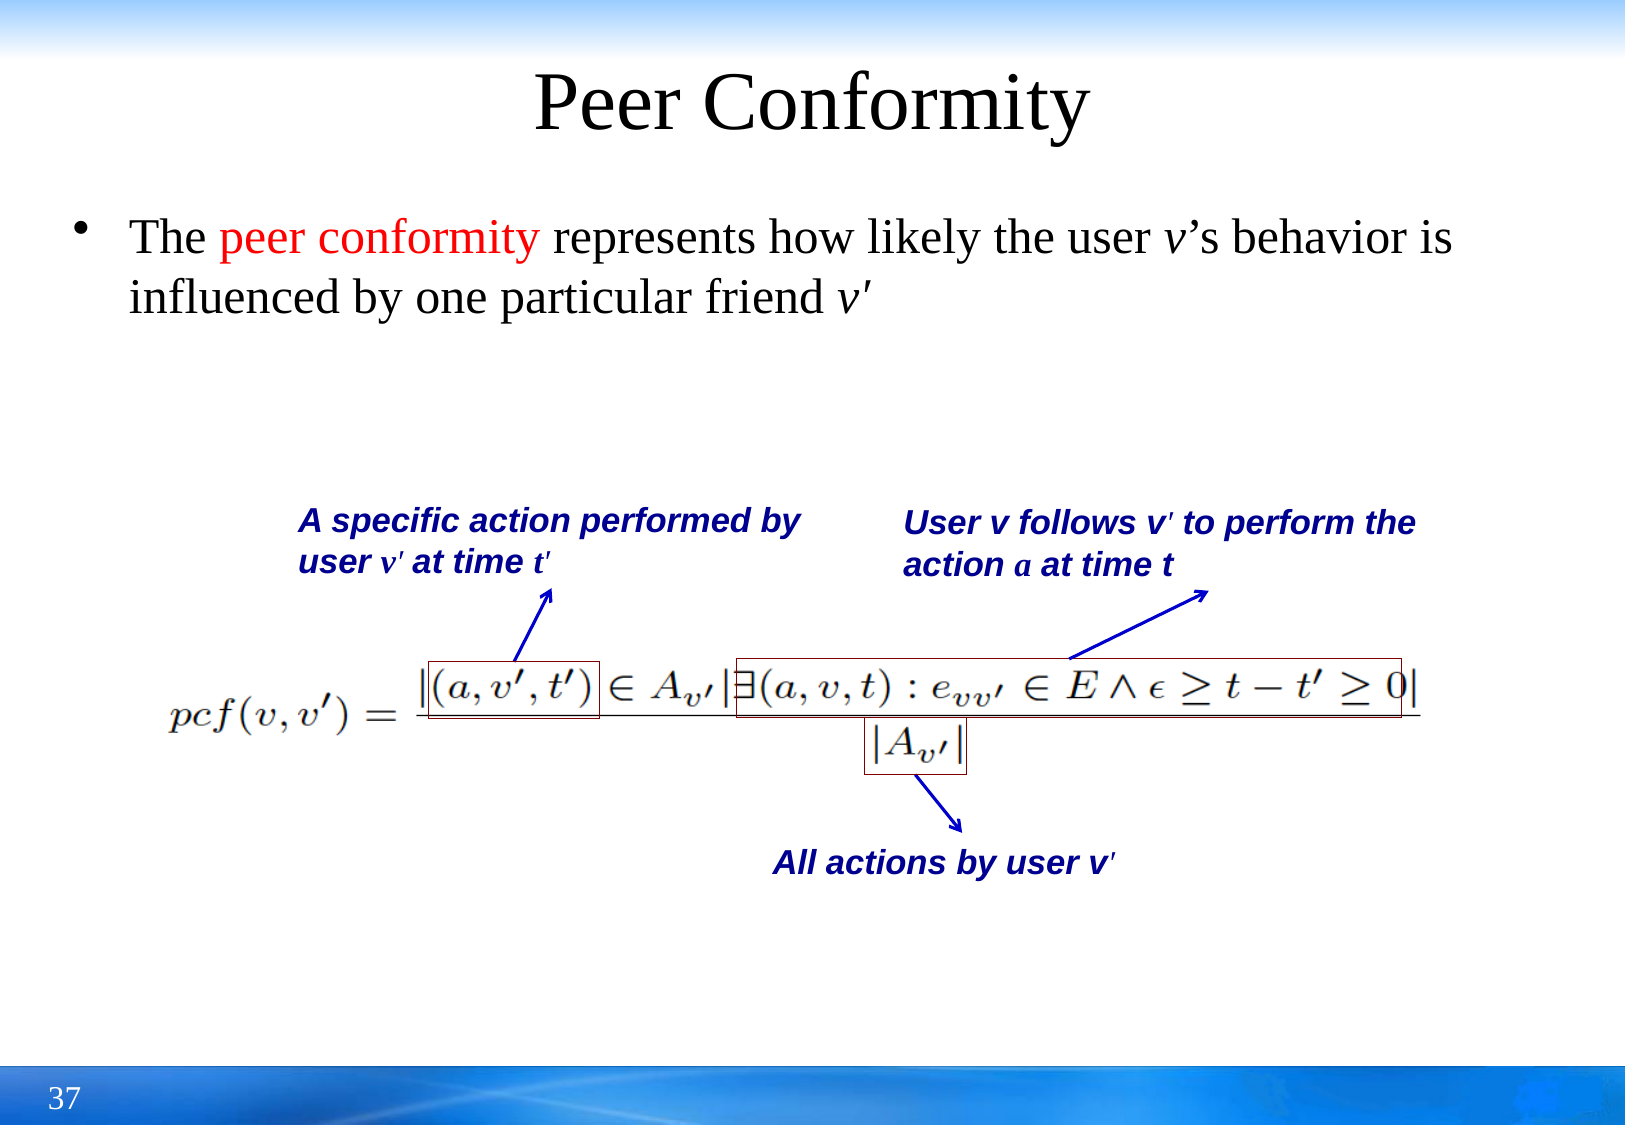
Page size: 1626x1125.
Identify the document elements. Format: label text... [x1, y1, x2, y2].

text_box A specific action performed by user v′ at time t′ [283, 490, 820, 589]
picture [0, 1066, 1625, 1125]
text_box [915, 774, 963, 834]
list The peer conformity represents how likely the user v’s behavior is influenced by one particular friend v′ [57, 196, 1558, 1006]
text_box All actions by user v′ [757, 832, 1167, 890]
title Peer Conformity [44, 30, 1581, 162]
text_box User v follows v′ to perform the action a at time t [888, 492, 1529, 591]
picture [161, 648, 1436, 776]
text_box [513, 592, 552, 662]
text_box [1068, 595, 1210, 660]
